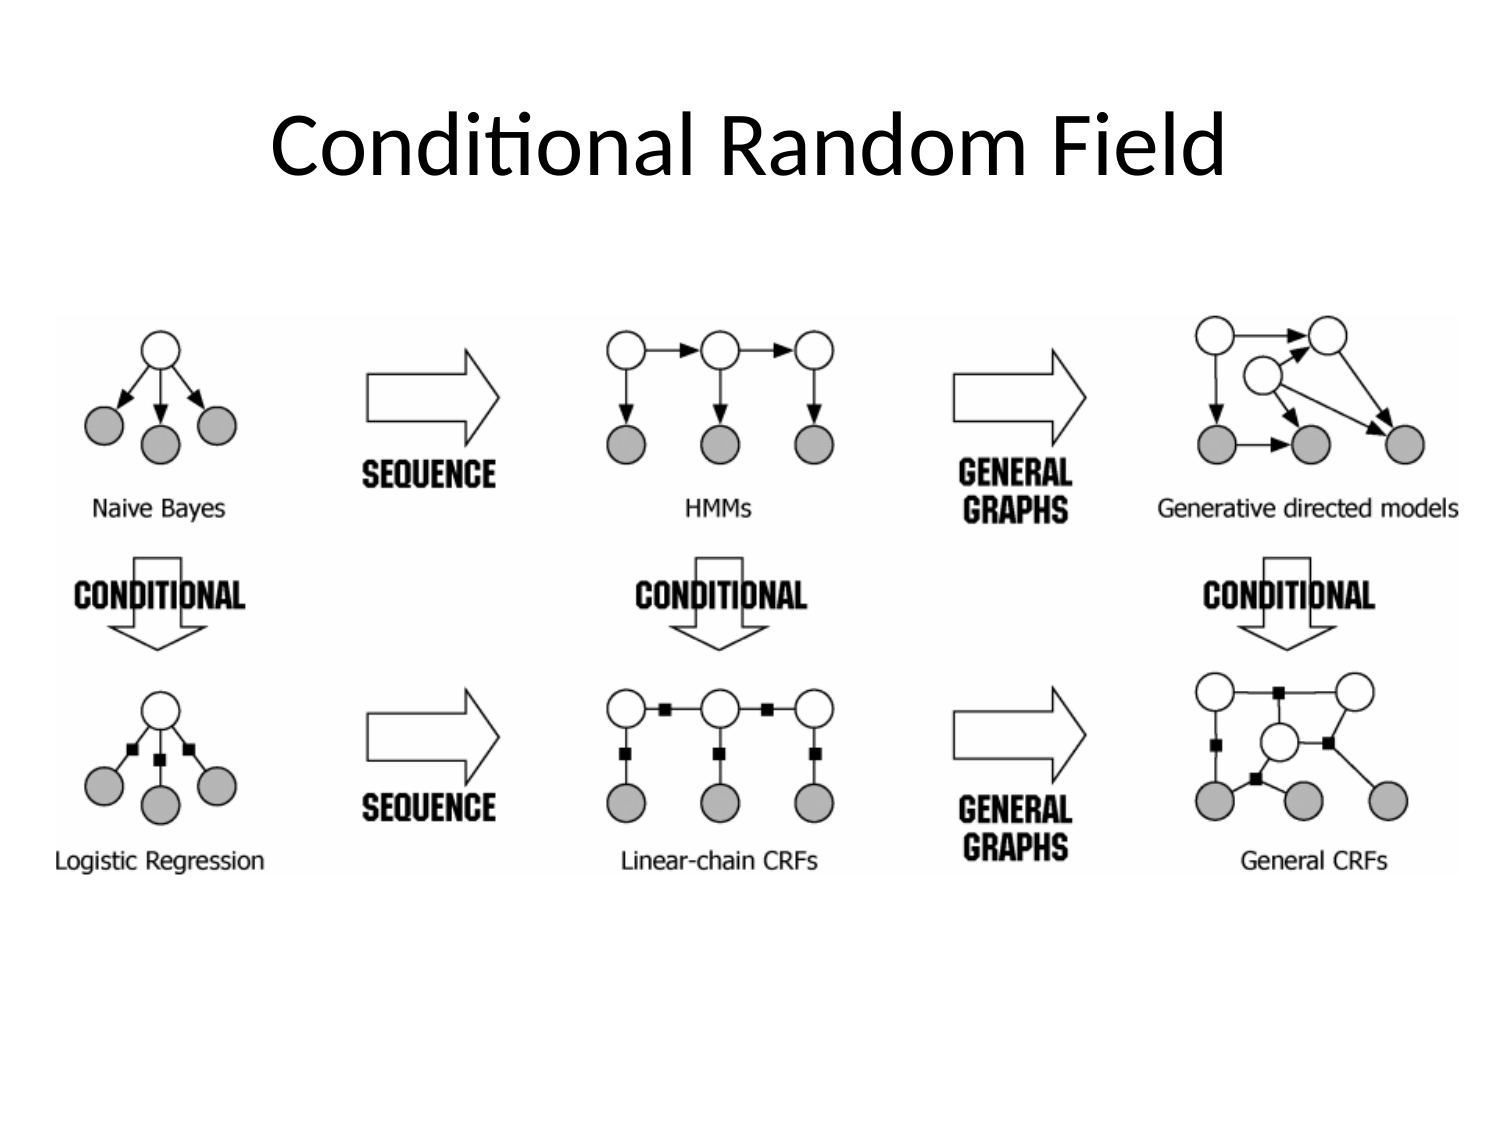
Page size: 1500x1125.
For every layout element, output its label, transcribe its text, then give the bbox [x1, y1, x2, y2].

title Conditional Random Field [75, 45, 1425, 233]
picture [29, 302, 1471, 896]
